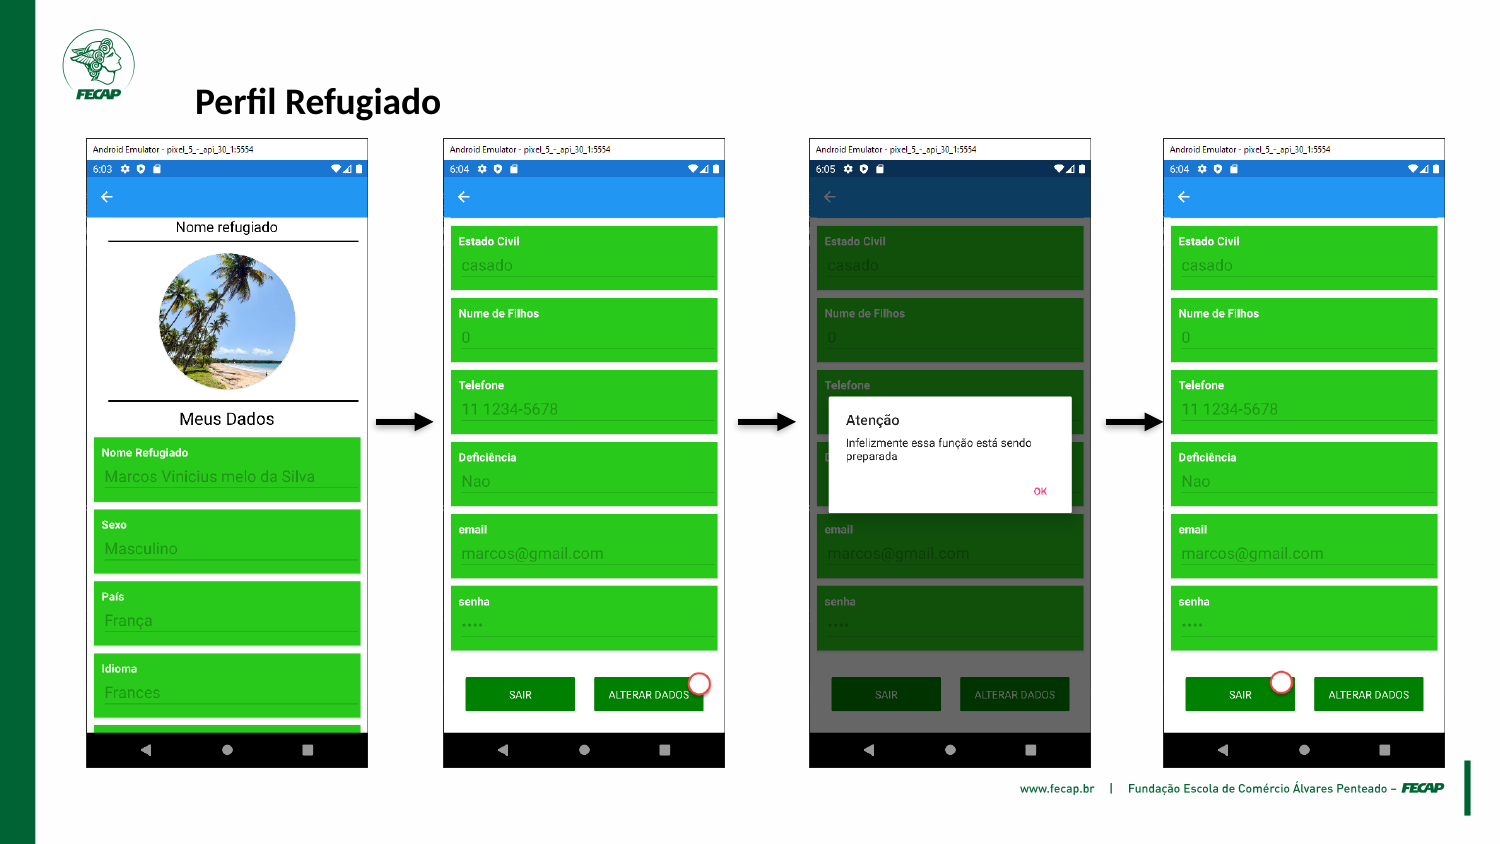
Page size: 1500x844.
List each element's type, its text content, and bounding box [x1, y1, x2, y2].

text_box Perfil Refugiado [184, 76, 947, 152]
picture [0, 0, 1500, 844]
